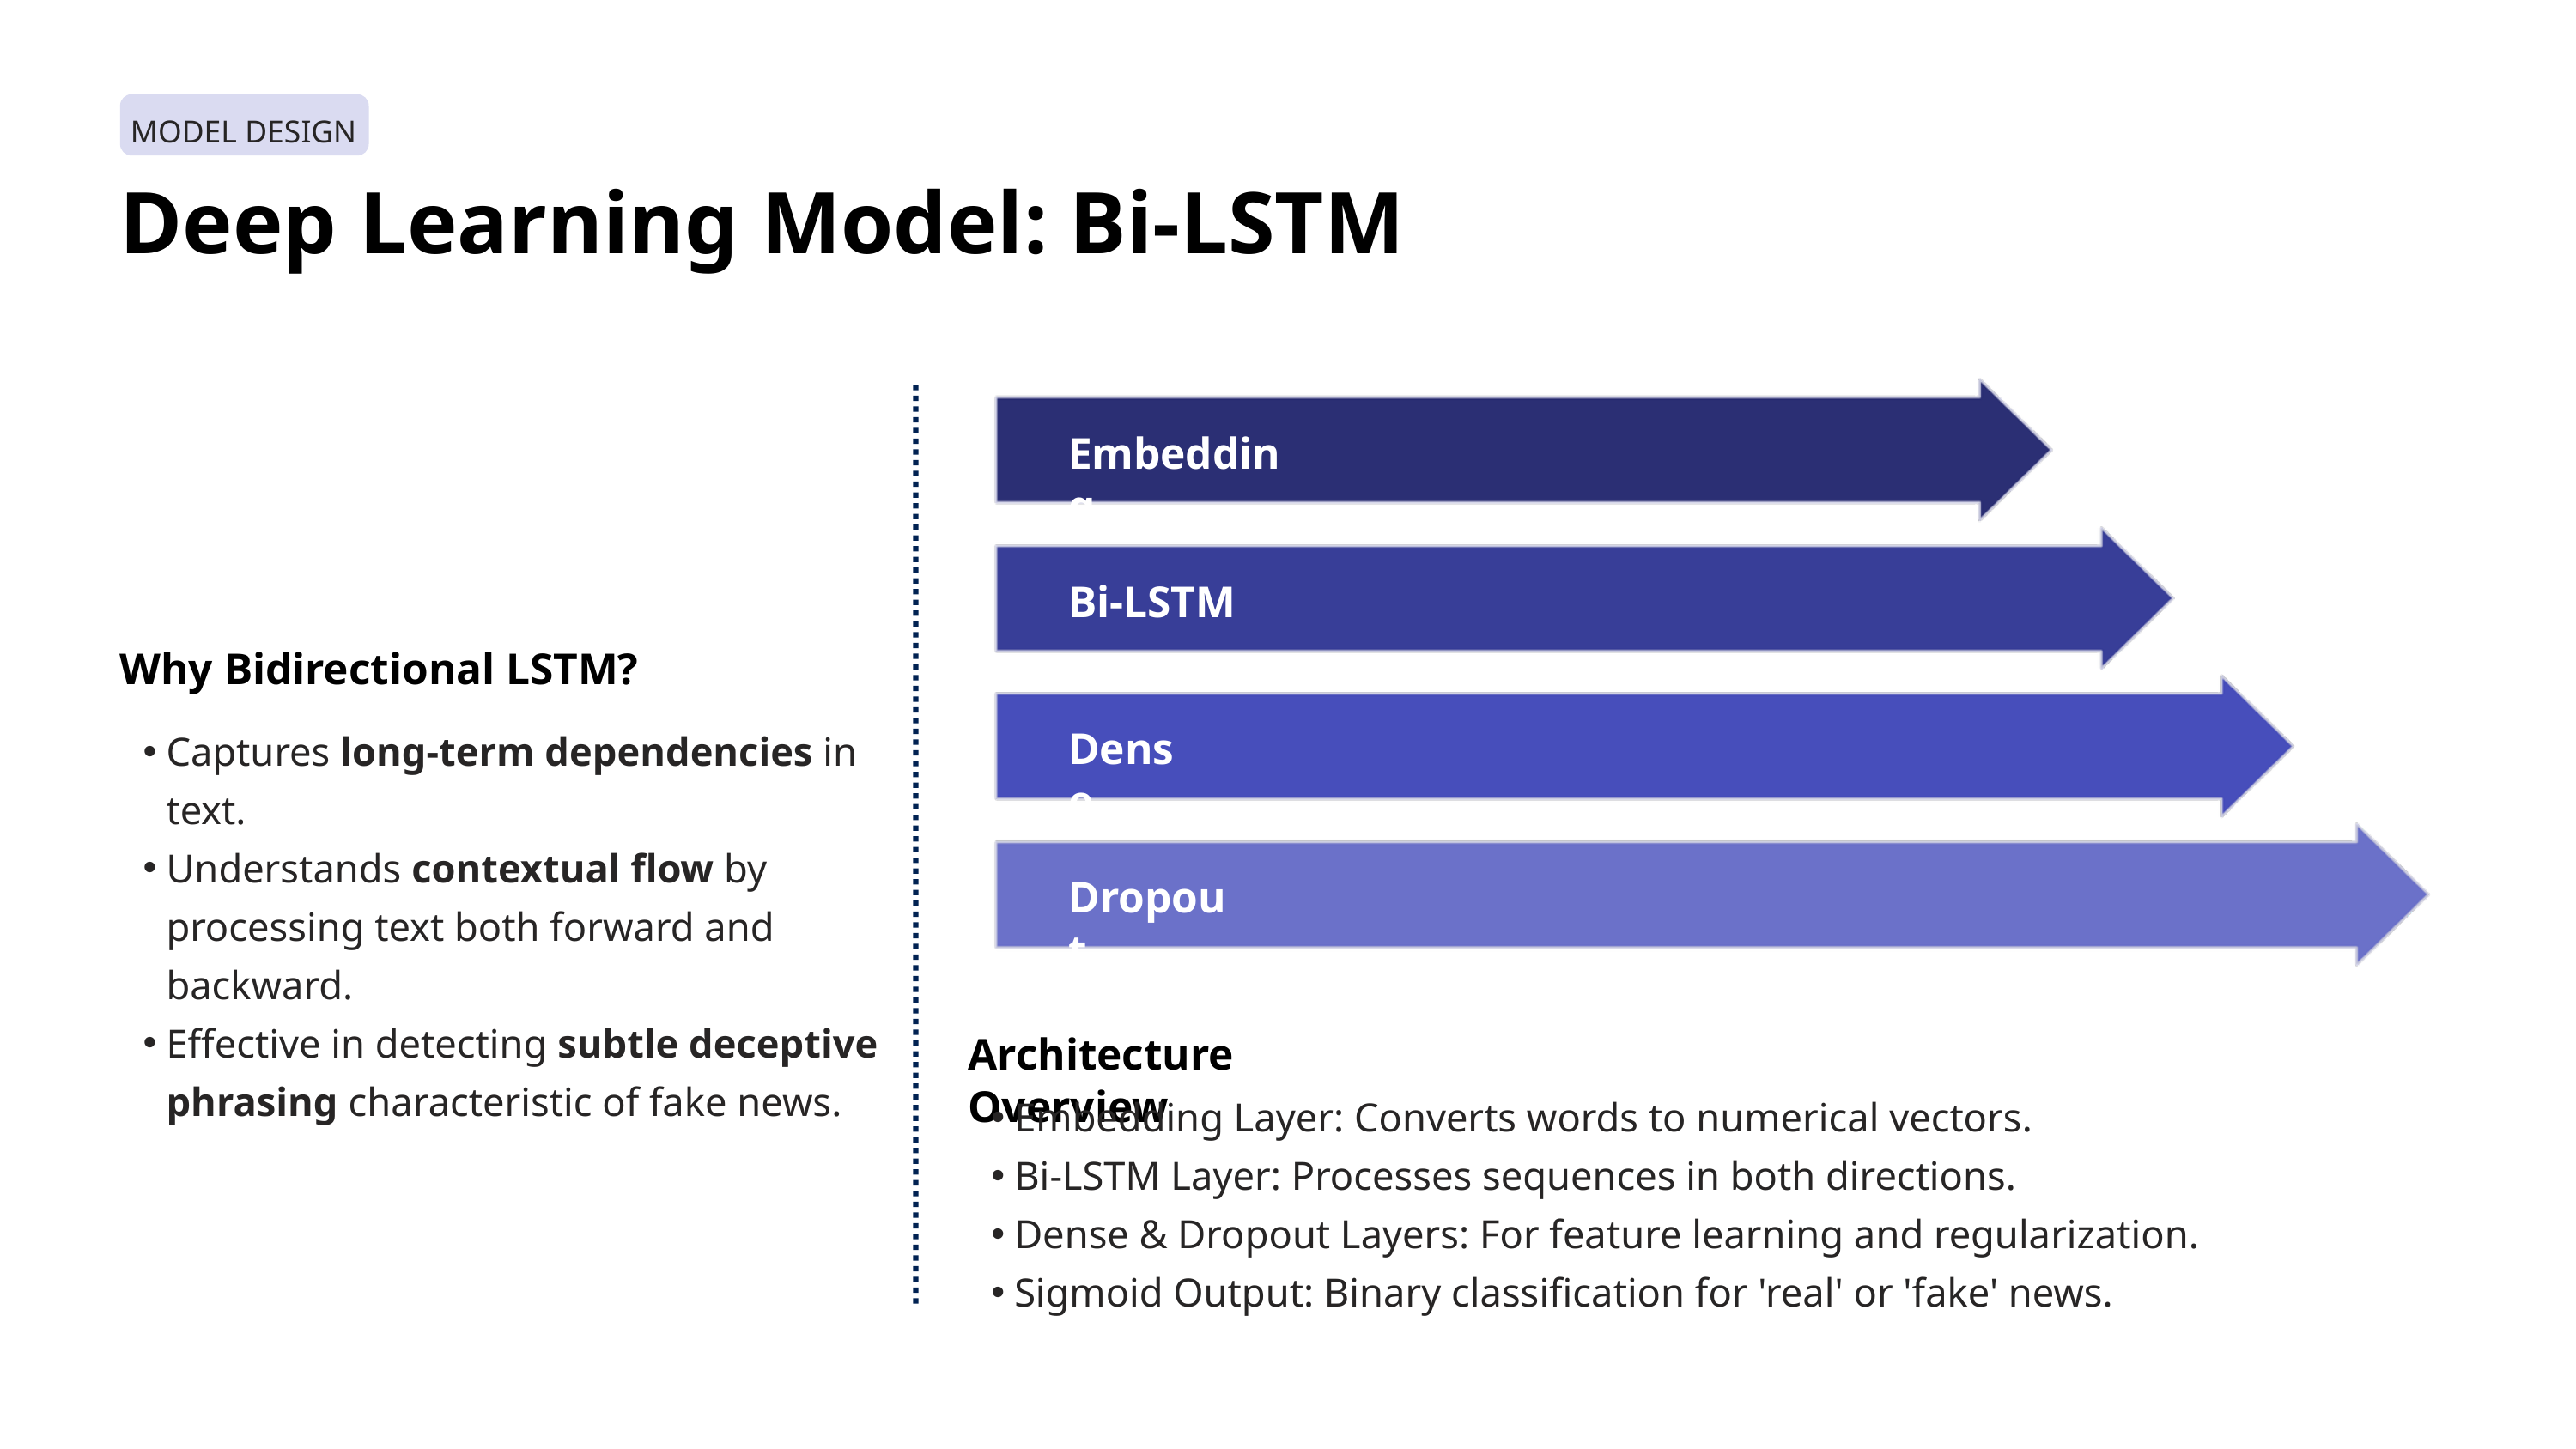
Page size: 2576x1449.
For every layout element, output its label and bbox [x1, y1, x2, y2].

text_box [119, 94, 369, 156]
text_box [0, 0, 2576, 1449]
text_box [968, 351, 2458, 994]
